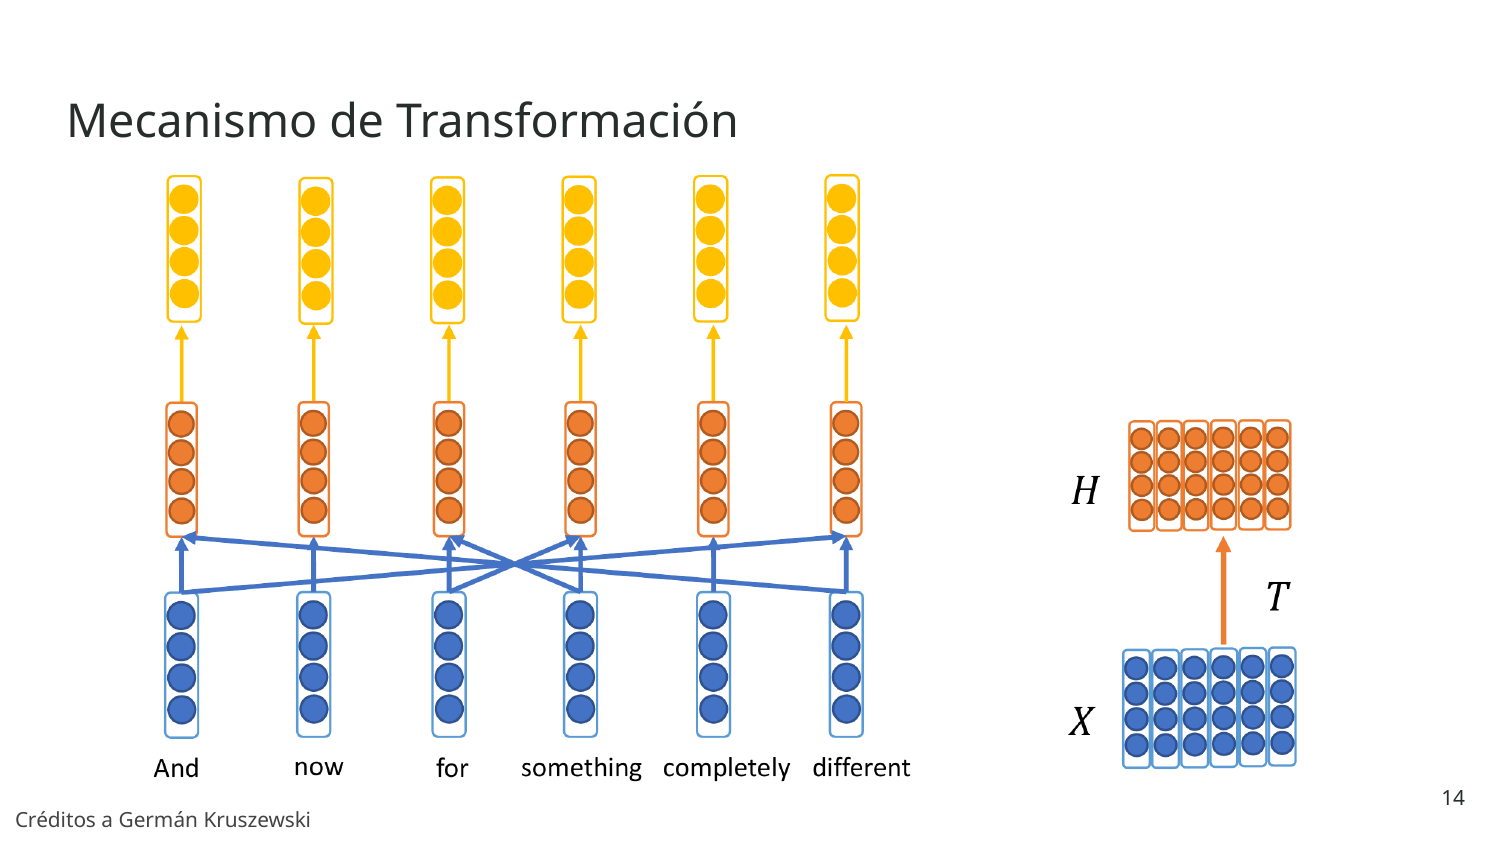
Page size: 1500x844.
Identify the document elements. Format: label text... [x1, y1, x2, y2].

picture [144, 166, 1311, 794]
title Mecanismo de Transformación [51, 72, 1449, 167]
text_box Créditos a Germán Kruszewski [0, 793, 780, 844]
slide_number ‹#› [1389, 764, 1480, 830]
